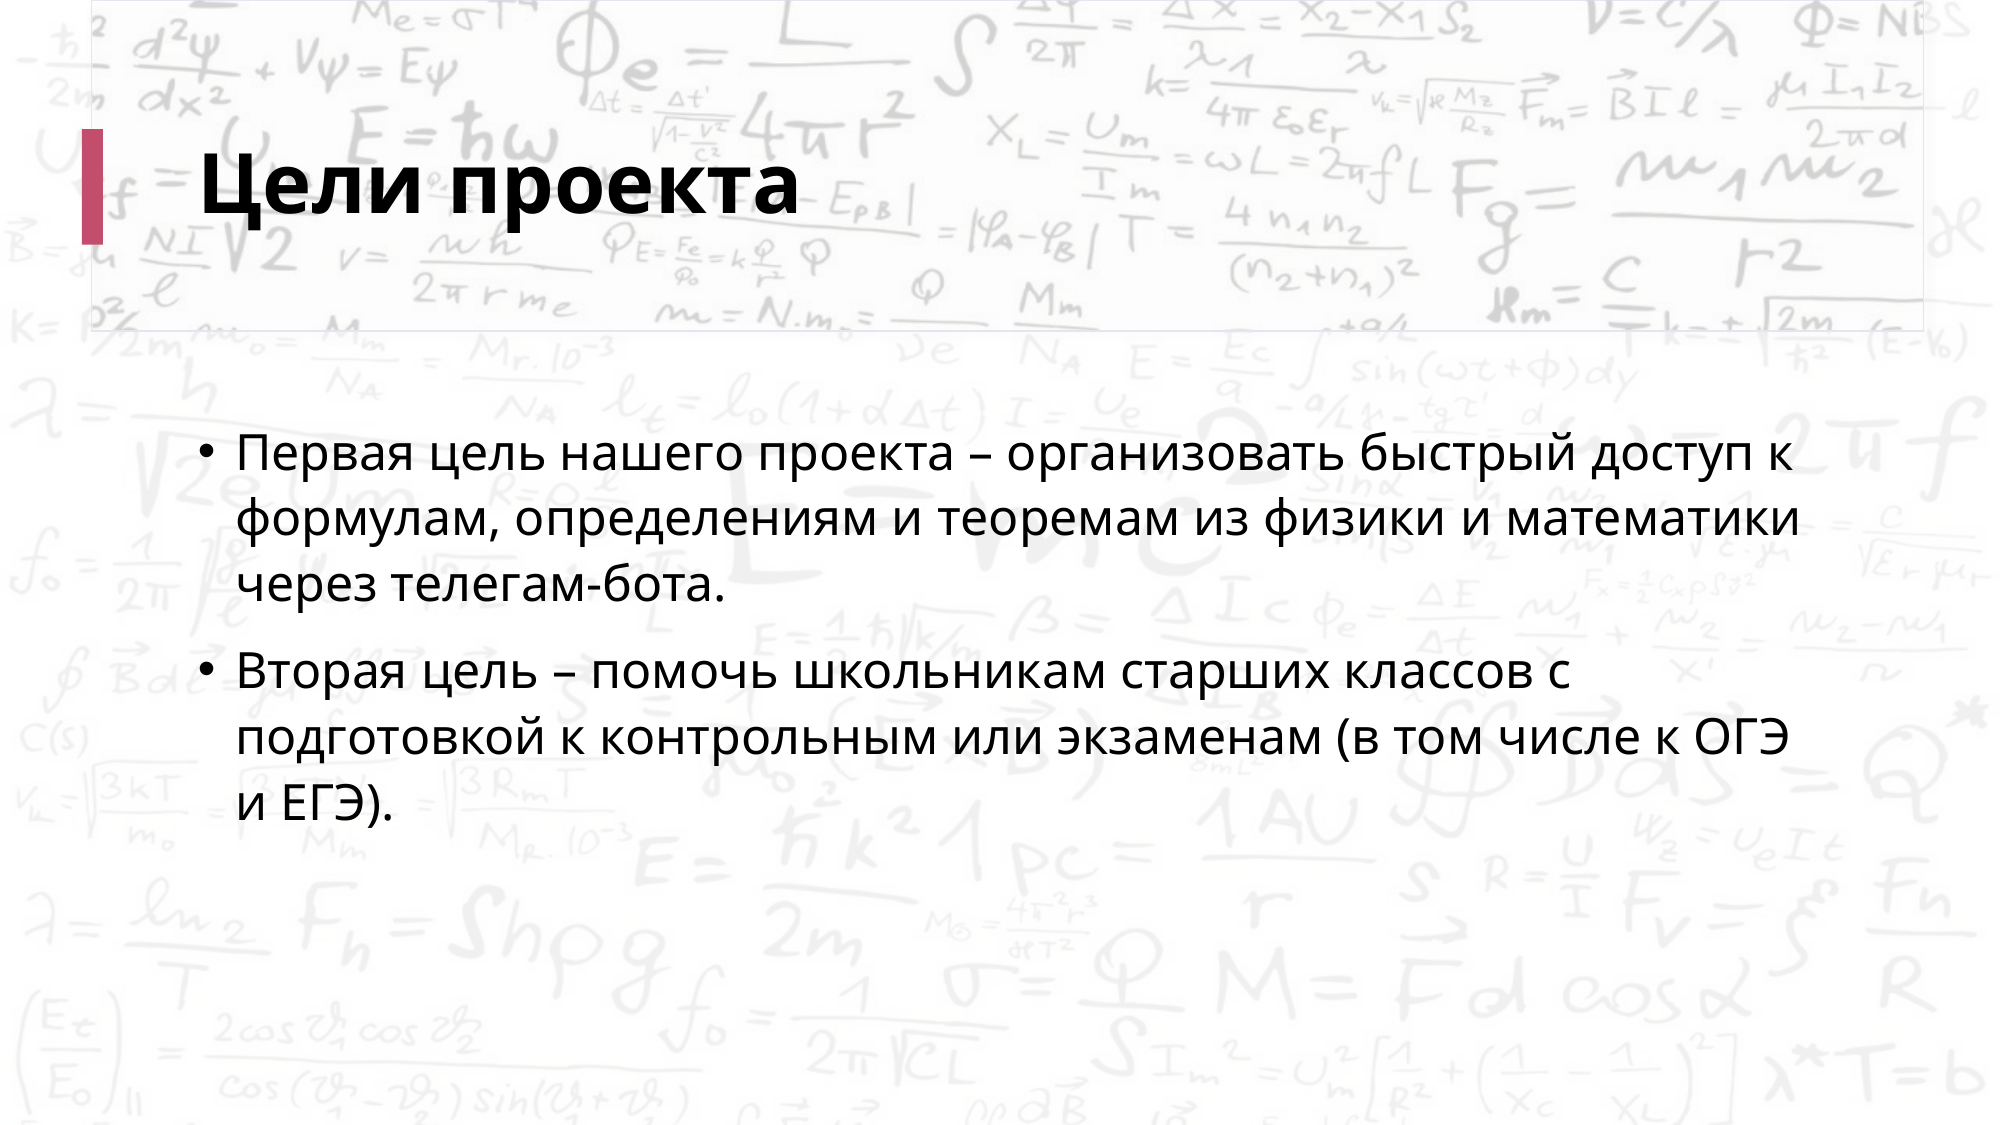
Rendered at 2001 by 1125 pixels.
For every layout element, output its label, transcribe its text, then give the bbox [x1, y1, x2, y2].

list Первая цель нашего проекта – организовать быстрый доступ к формулам, определениям и теоремам из физики и математики через телегам-бота. Вторая цель – помочь школьникам старших классов с подготовкой к контрольным или экзаменам (в том числе к ОГЭ и ЕГЭ). [183, 406, 1851, 1013]
title Цели проекта [183, 90, 1851, 284]
